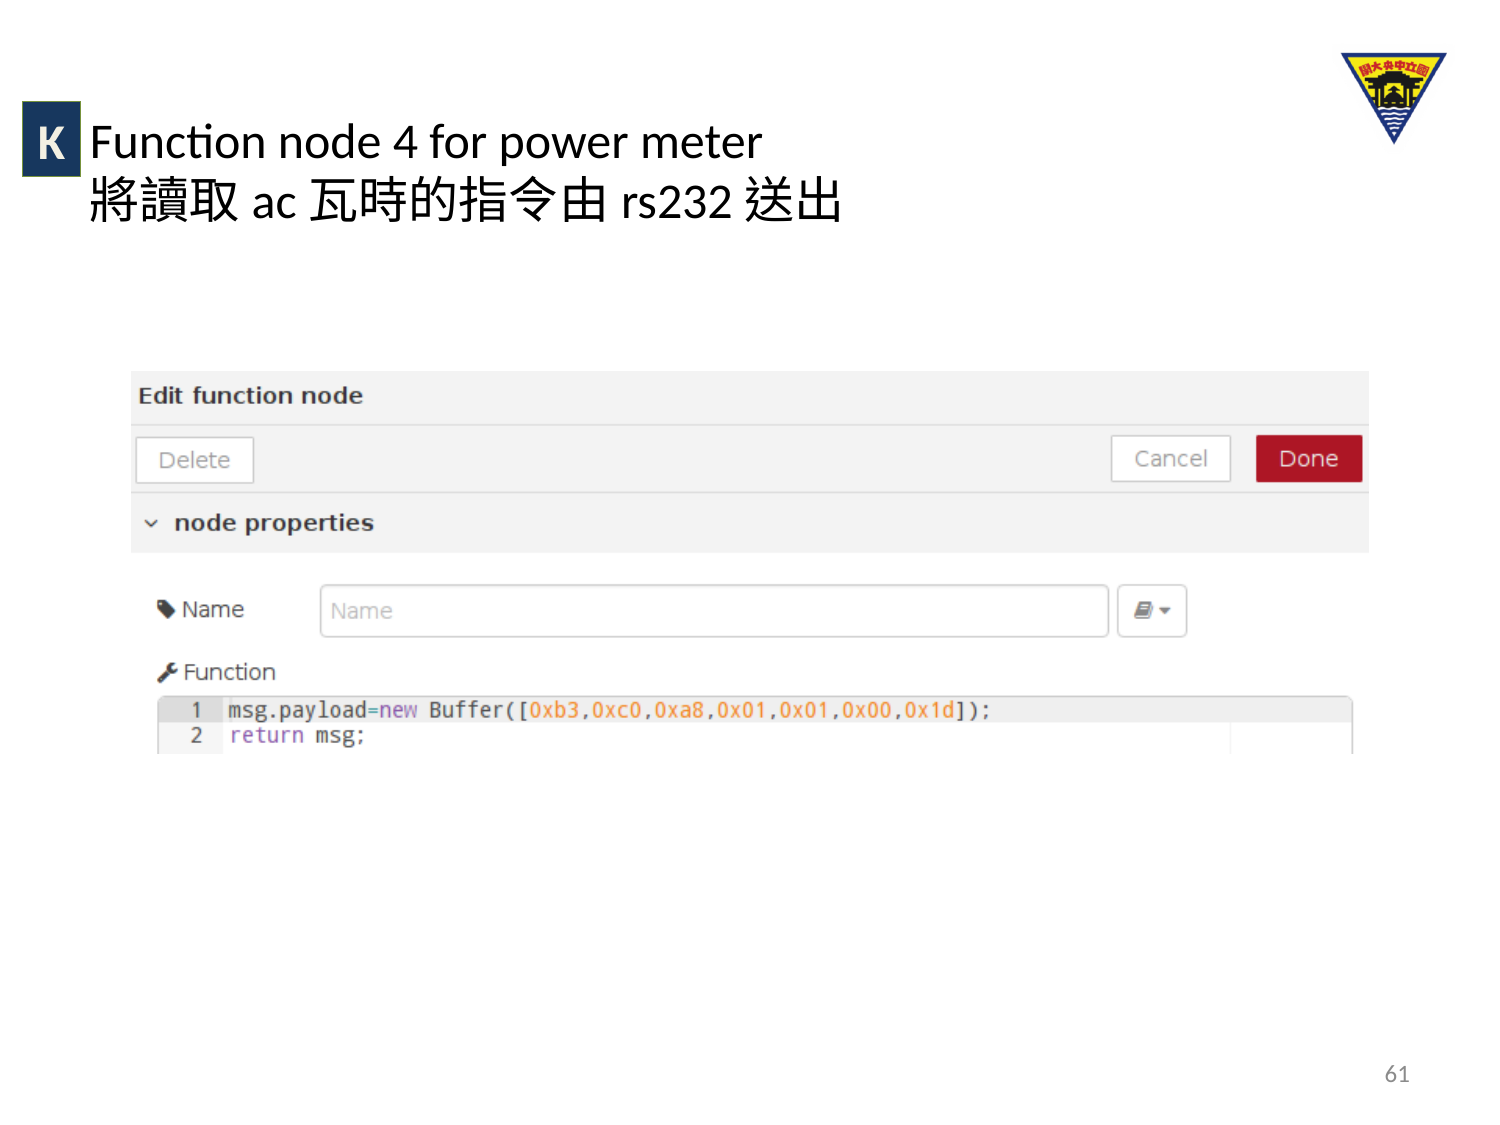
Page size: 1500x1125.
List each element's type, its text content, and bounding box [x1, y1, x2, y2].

picture [1329, 43, 1455, 101]
picture [131, 371, 1369, 754]
text_box Function node 4 for power meter 將讀取ac瓦時的指令由rs232送出 [75, 101, 1460, 297]
slide_number 61 [1074, 1042, 1425, 1103]
text_box K [22, 101, 81, 177]
